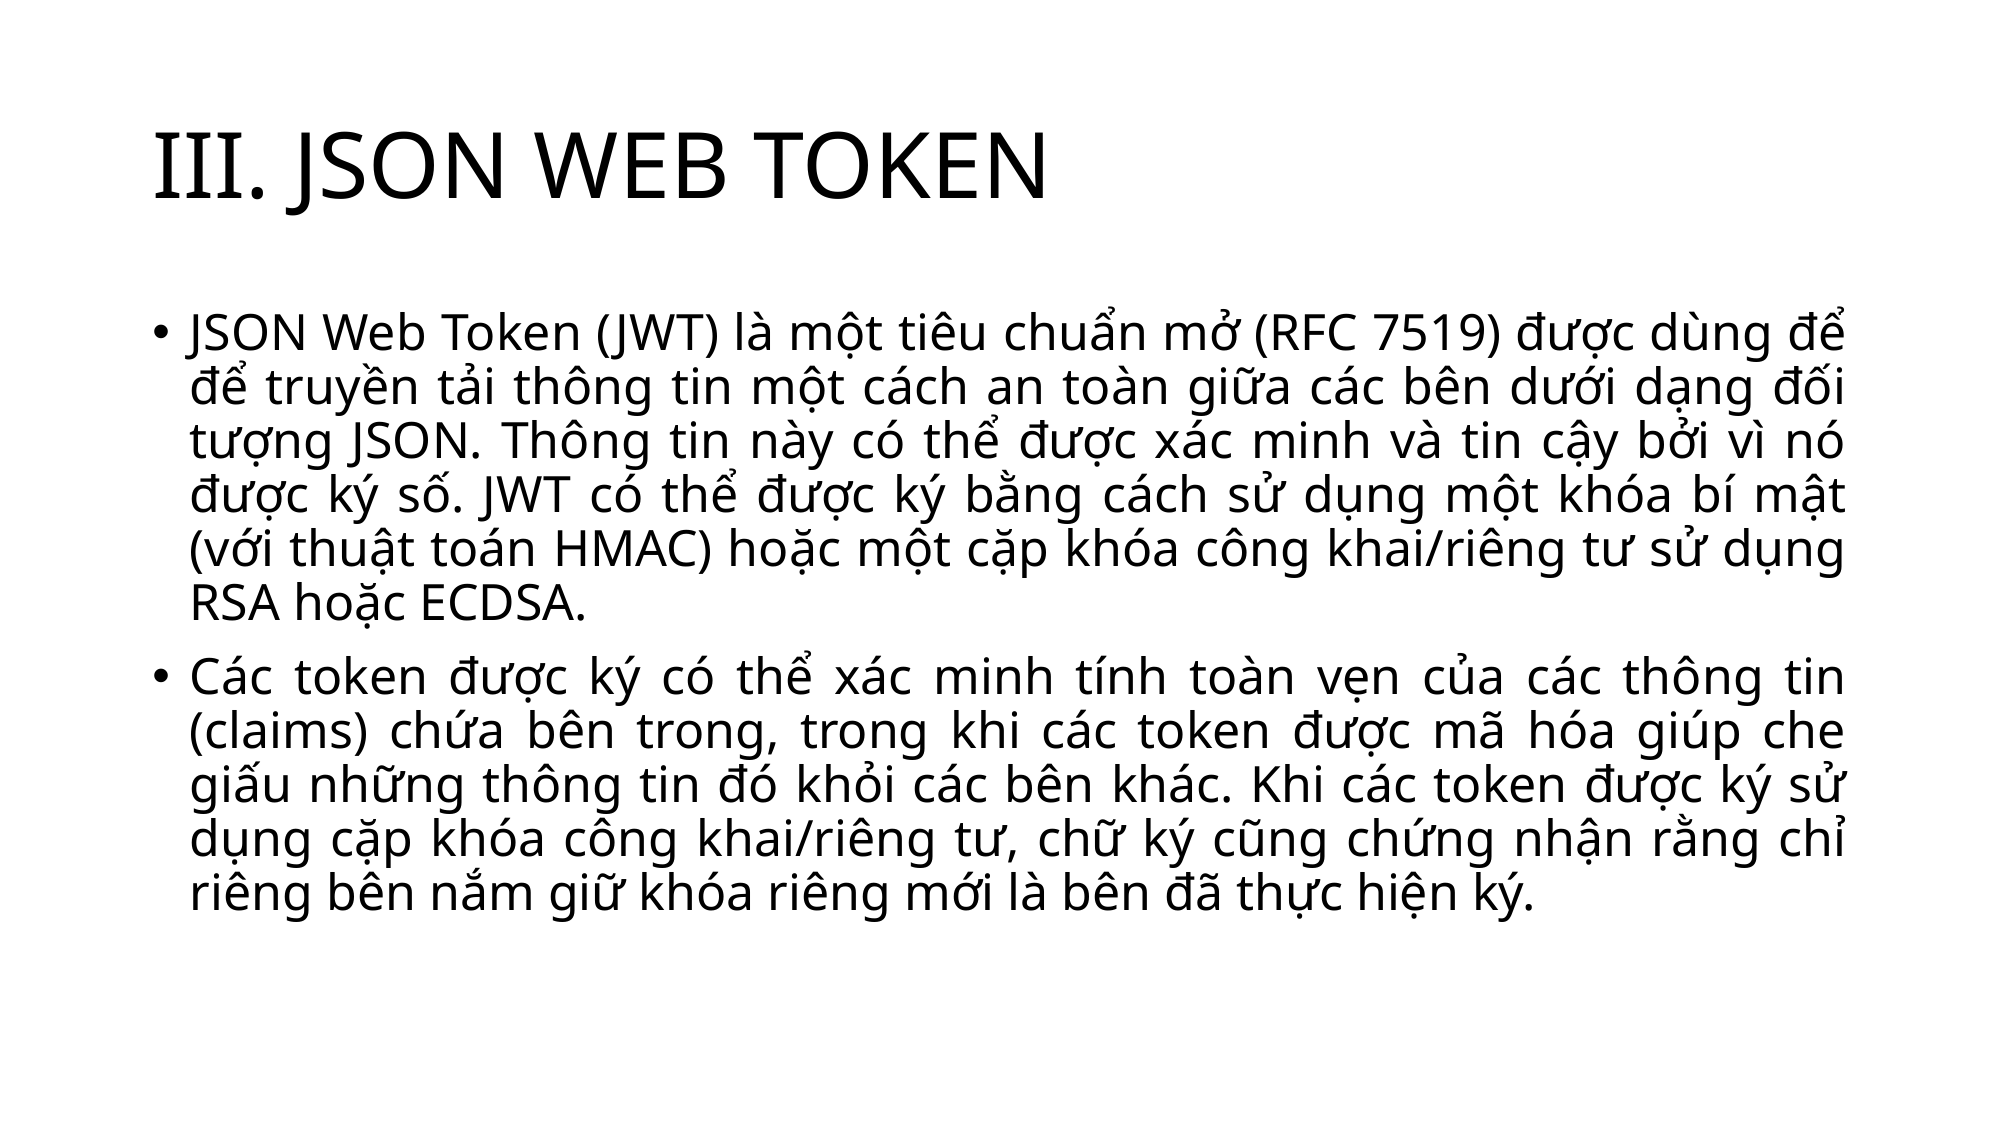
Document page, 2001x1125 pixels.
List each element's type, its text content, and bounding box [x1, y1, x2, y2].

title III. JSON WEB TOKEN [137, 59, 1863, 278]
list JSON Web Token (JWT) là một tiêu chuẩn mở (RFC 7519) được dùng để để truyền tải thông tin một cách an toàn giữa các bên dưới dạng đối tượng JSON. Thông tin này có thể được xác minh và tin cậy bởi vì nó được ký số. JWT có thể được ký bằng cách sử dụng một khóa bí mật (với thuật toán HMAC) hoặc một cặp khóa công khai/riêng tư sử dụng RSA hoặc ECDSA. Các token được ký có thể xác minh tính toàn vẹn của các thông tin (claims) chứa bên trong, trong khi các token được mã hóa giúp che giấu những thông tin đó khỏi các bên khác. Khi các token được ký sử dụng cặp khóa công khai/riêng tư, chữ ký cũng chứng nhận rằng chỉ riêng bên nắm giữ khóa riêng mới là bên đã thực hiện ký. [137, 299, 1863, 1014]
